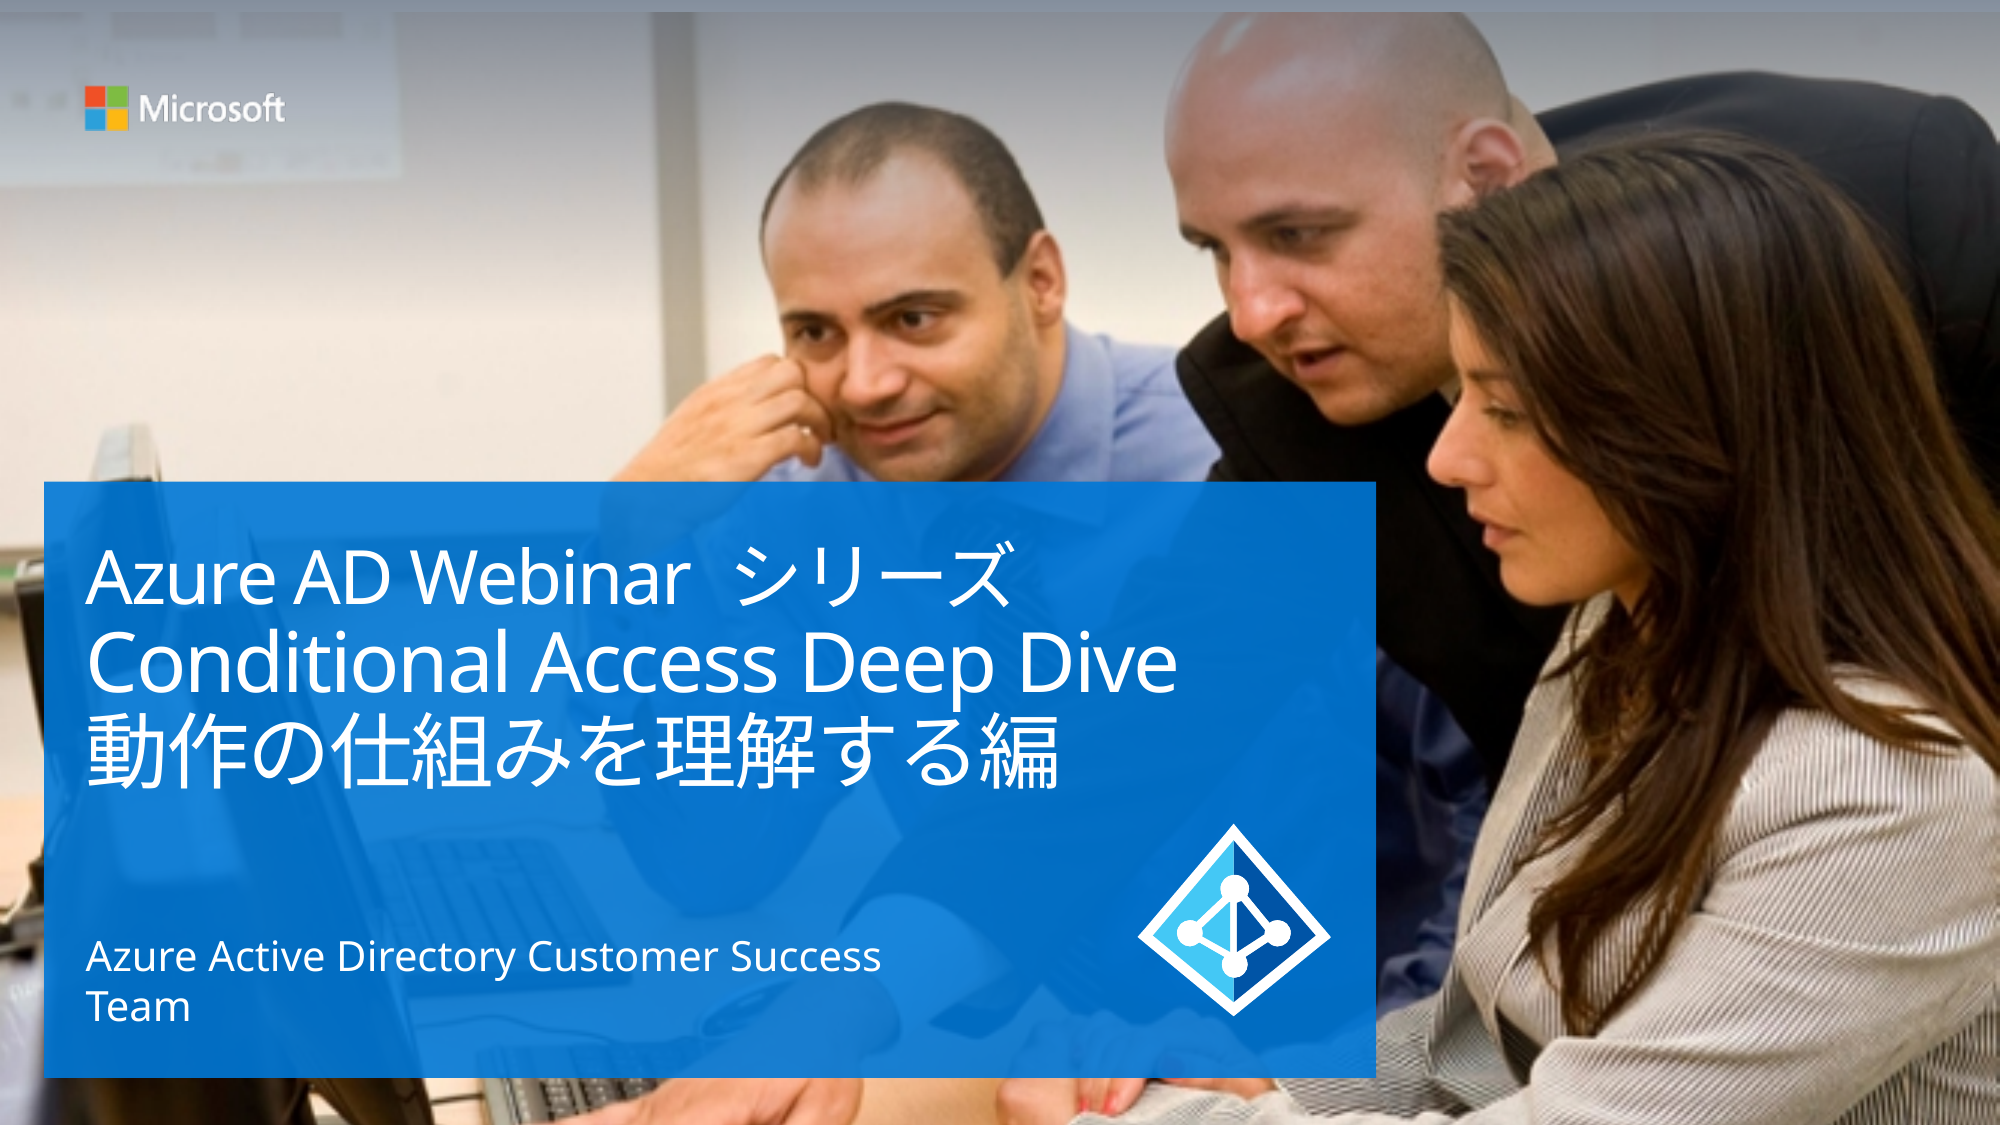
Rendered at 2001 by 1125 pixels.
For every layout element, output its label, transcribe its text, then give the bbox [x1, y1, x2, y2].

title Azure AD Webinar シリーズ Conditional Access Deep Dive 動作の仕組みを理解する編 [61, 525, 1363, 1113]
picture [1137, 823, 1331, 1017]
subtitle Azure Active Directory Customer Success Team [61, 638, 1000, 1125]
picture [0, 192, 2000, 1125]
picture [84, 85, 287, 131]
